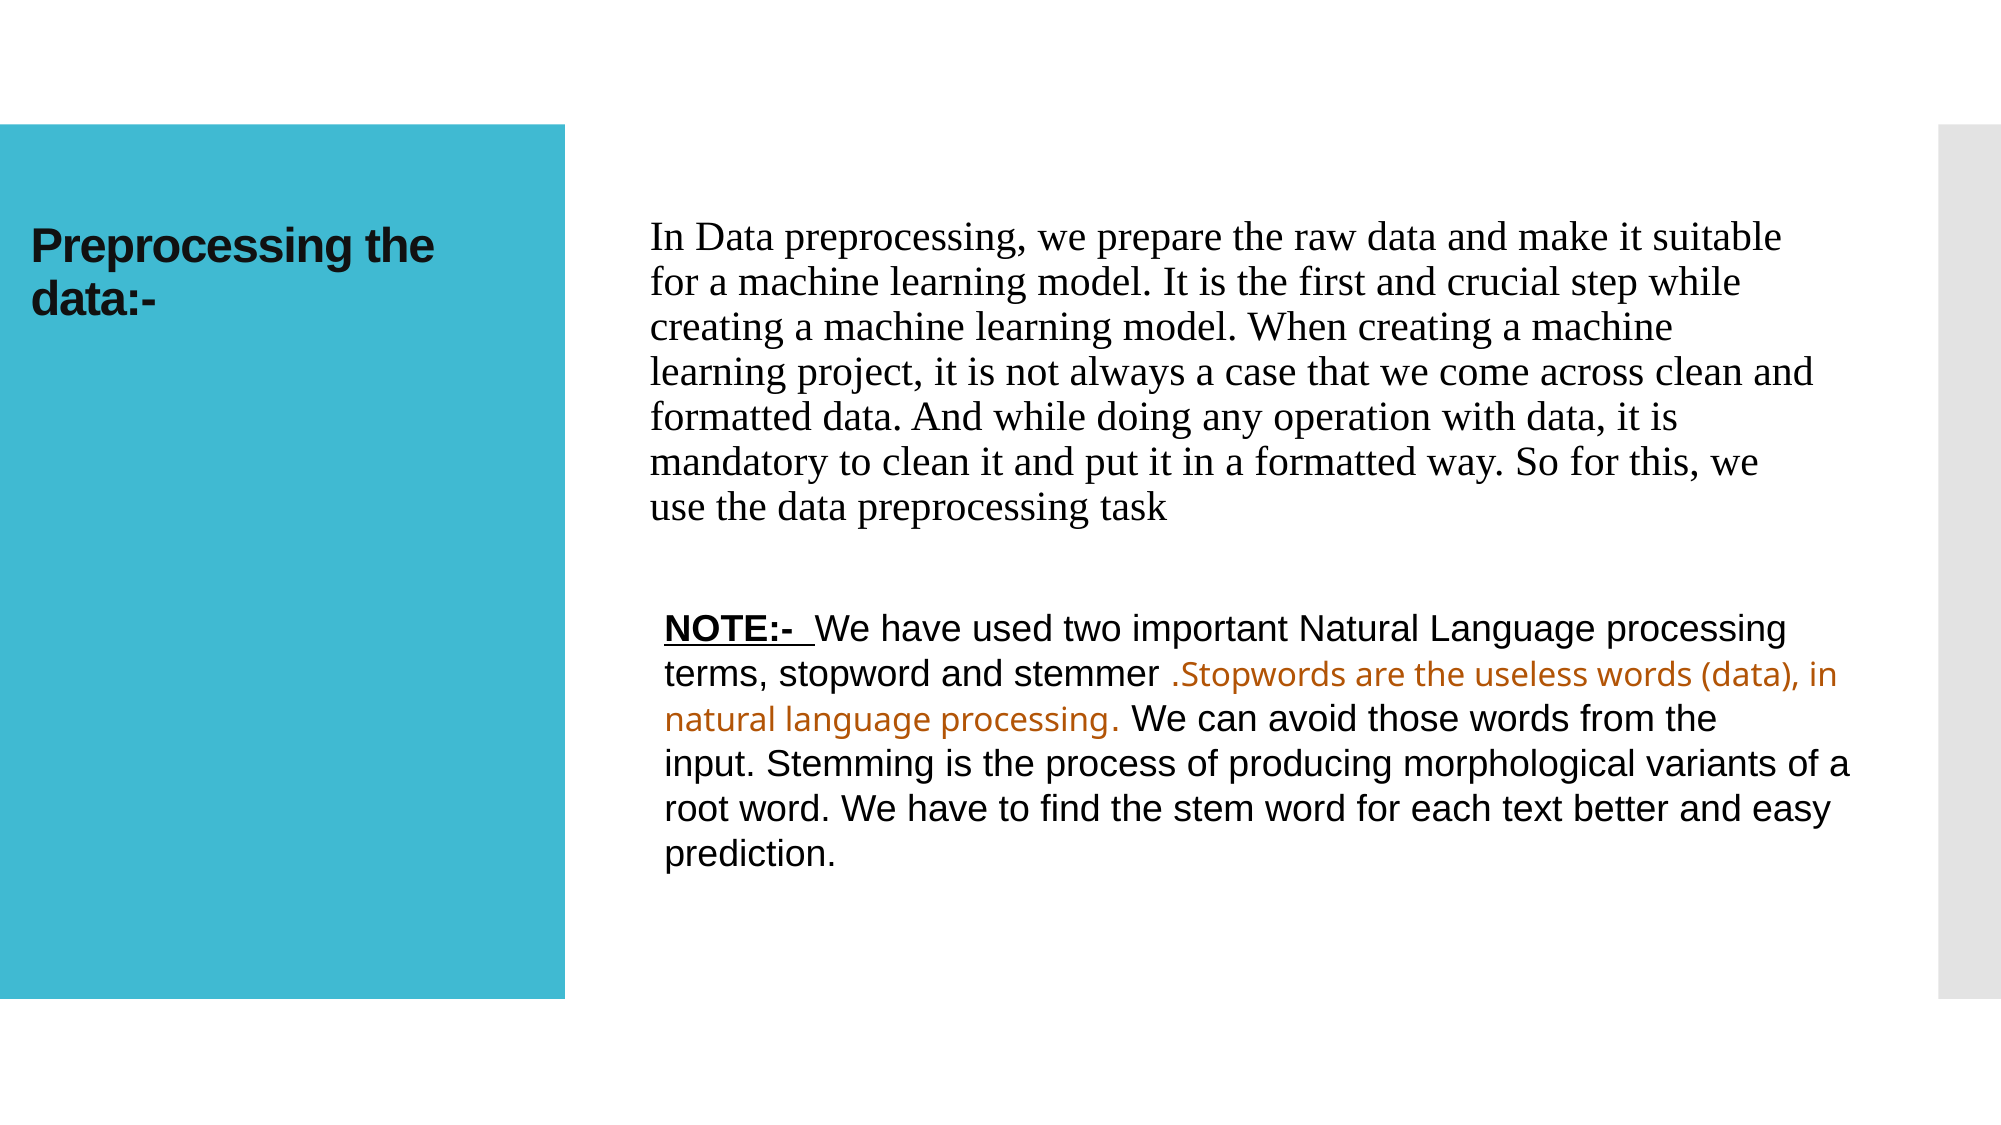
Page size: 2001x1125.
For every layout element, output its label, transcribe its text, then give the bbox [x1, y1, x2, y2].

list In Data preprocessing, we prepare the raw data and make it suitable for a machine learning model. It is the first and crucial step while creating a machine learning model. When creating a machine learning project, it is not always a case that we come across clean and formatted data. And while doing any operation with data, it is mandatory to clean it and put it in a formatted way. So for this, we use the data preprocessing task [634, 141, 1835, 604]
text_box NOTE:- We have used two important Natural Language processing terms, stopword and stemmer .Stopwords are the useless words (data), in natural language processing. We can avoid those words from the input. Stemming is the process of producing morphological variants of a root word. We have to find the stem word for each text better and easy prediction. [649, 596, 1891, 882]
title Preprocessing the data:- [15, 212, 561, 393]
